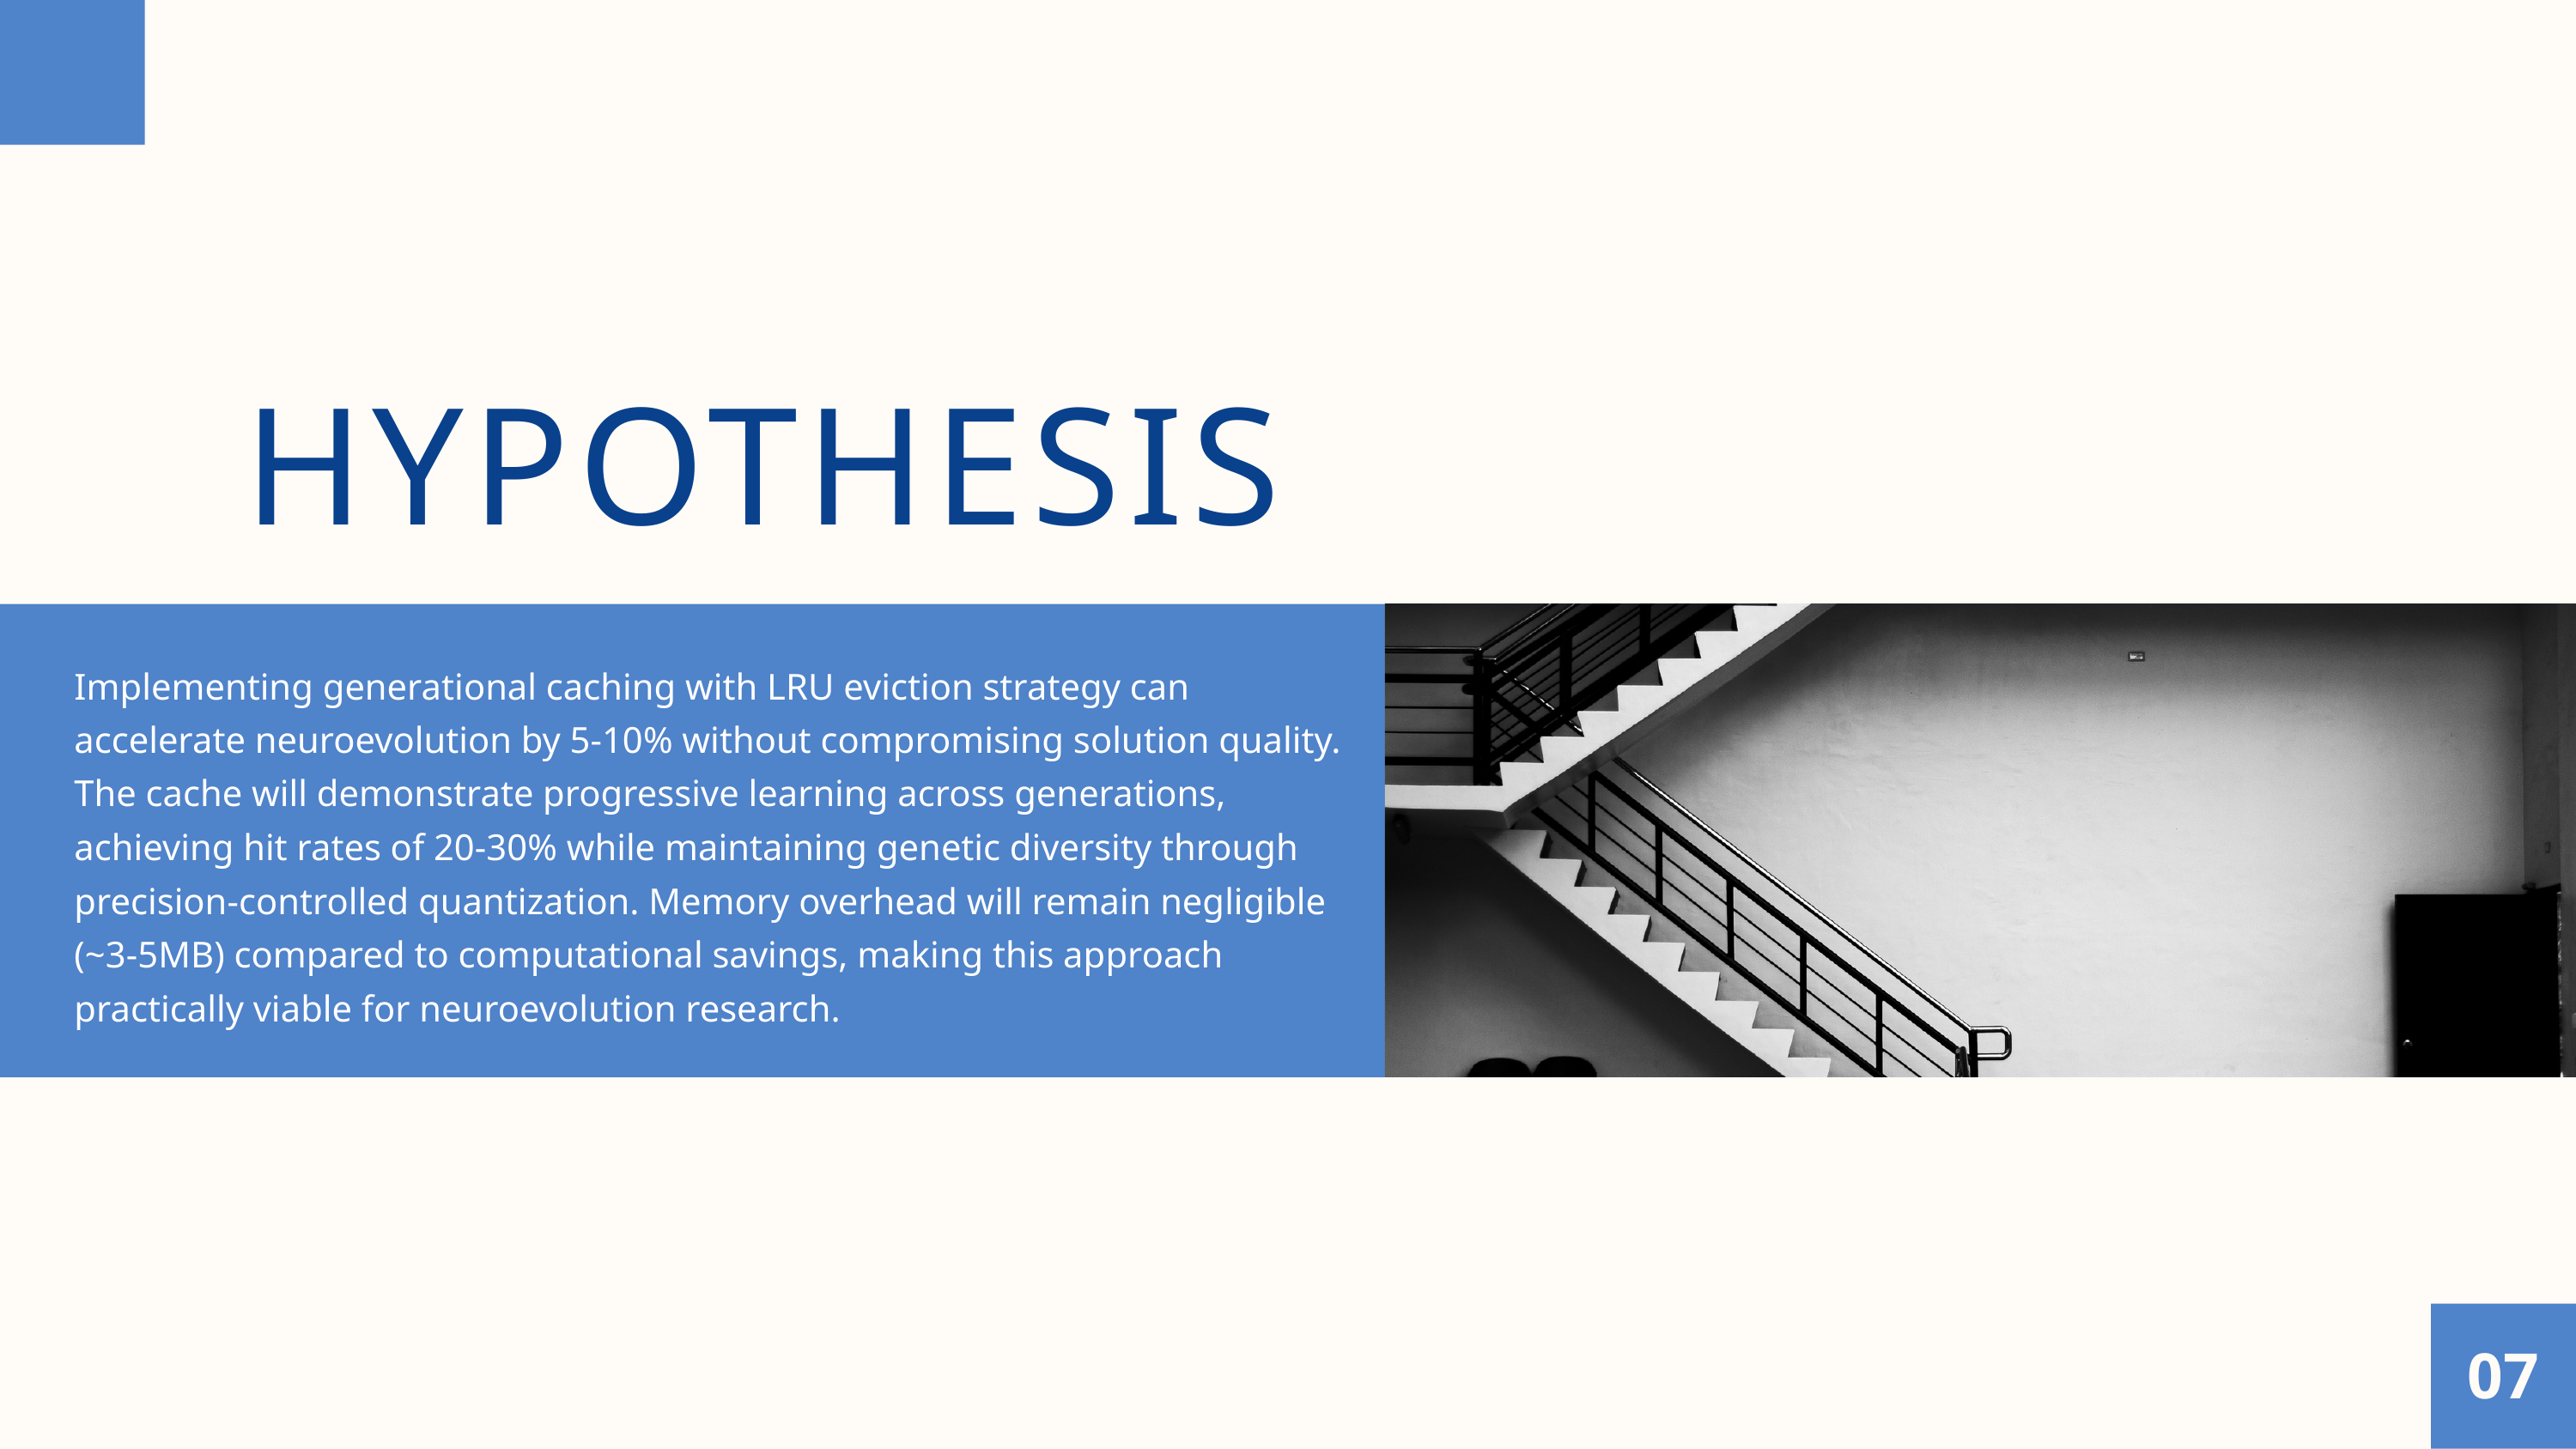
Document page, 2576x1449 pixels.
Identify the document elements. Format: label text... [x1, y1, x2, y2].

text_box HYPOTHESIS [244, 395, 1442, 558]
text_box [0, 0, 145, 145]
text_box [1384, 603, 2576, 1078]
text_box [2430, 1303, 2576, 1449]
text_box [0, 603, 1383, 1078]
